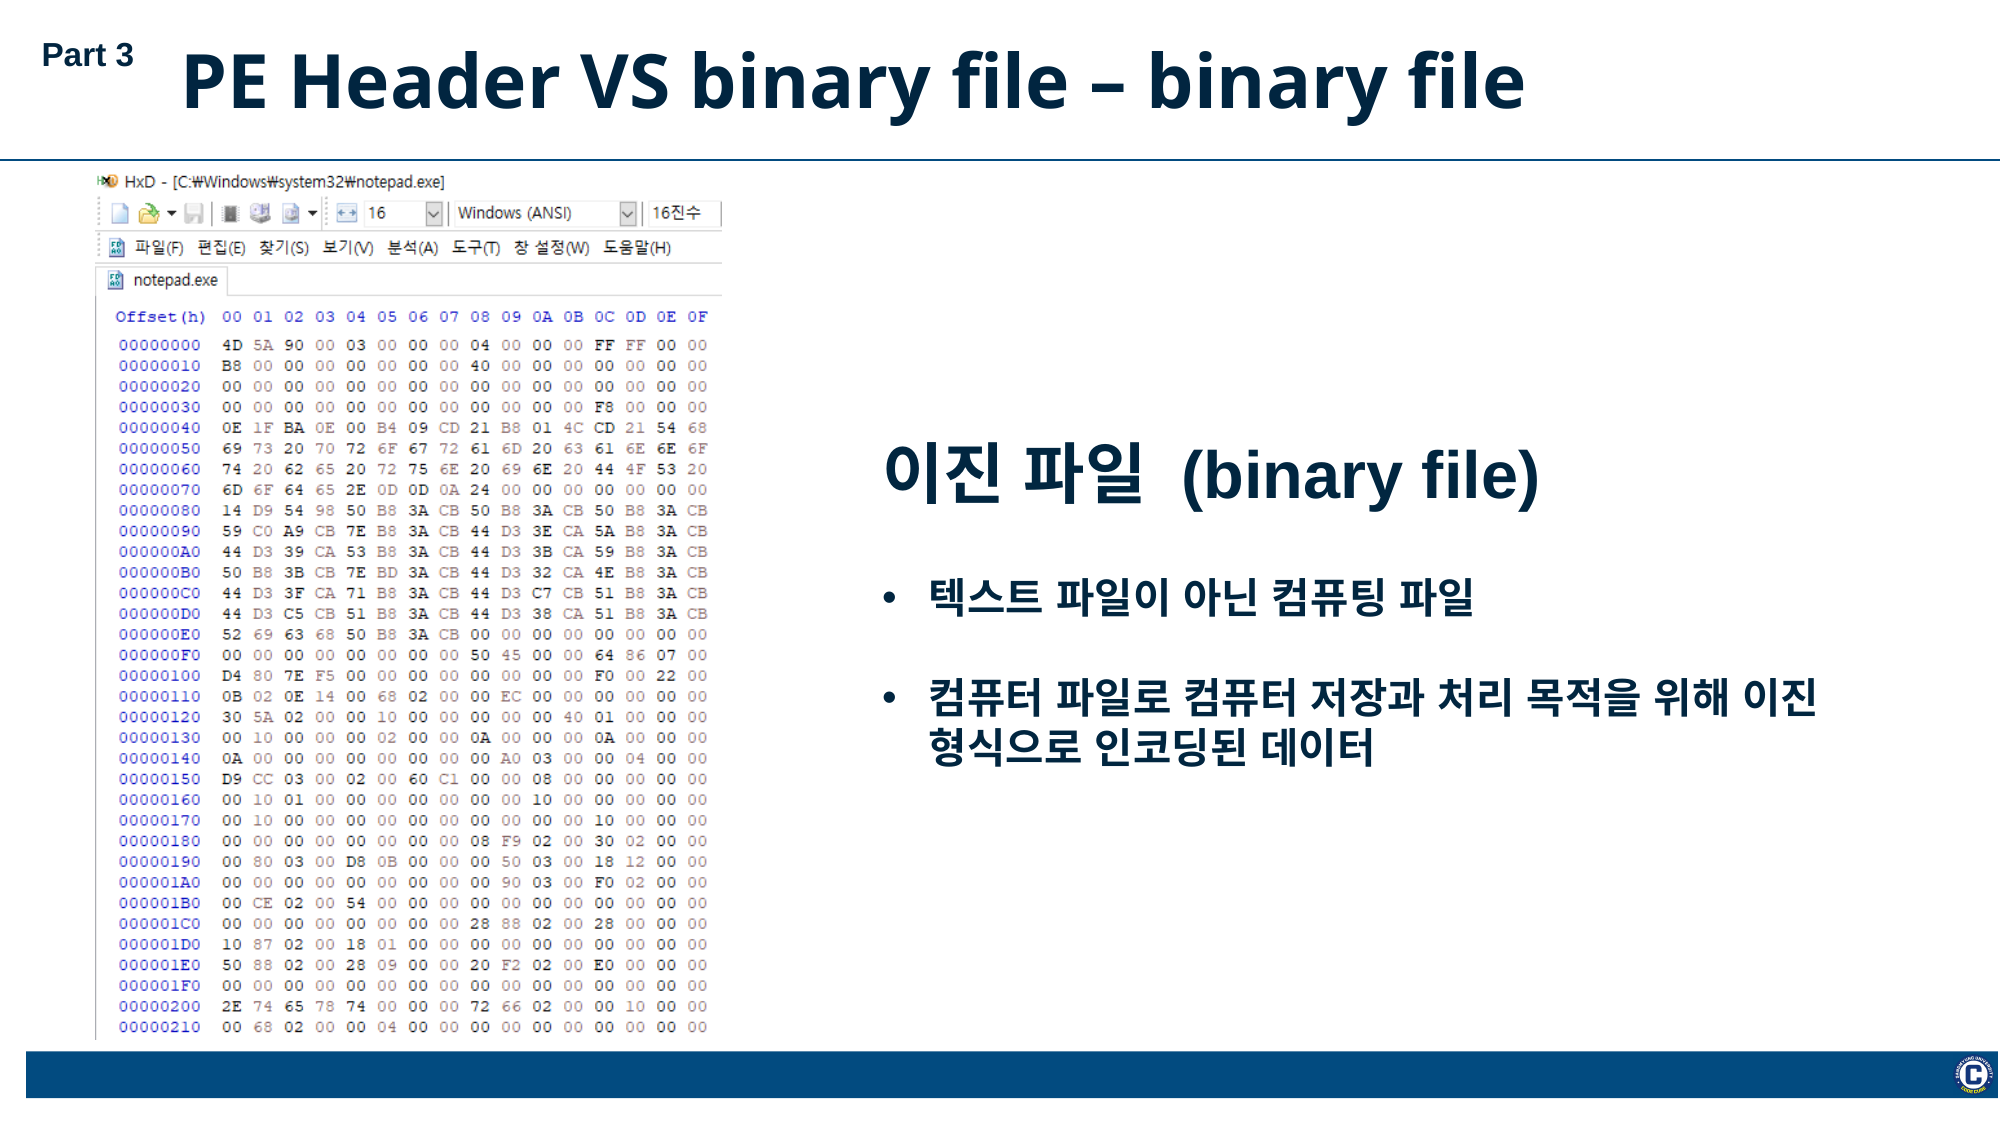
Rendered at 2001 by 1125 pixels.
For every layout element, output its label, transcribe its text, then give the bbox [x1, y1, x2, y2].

picture [1953, 1054, 1994, 1095]
text_box PE Header VS binary file – binary file [165, 26, 1688, 131]
text_box 이진 파일 (binary file) 텍스트 파일이 아닌 컴퓨팅 파일 컴퓨터 파일로 컴퓨터 저장과 처리 목적을 위해 이진 형식으로 인코딩된 데이터 [867, 424, 1905, 780]
picture [95, 167, 722, 1040]
text_box Part 3 [26, 26, 165, 81]
